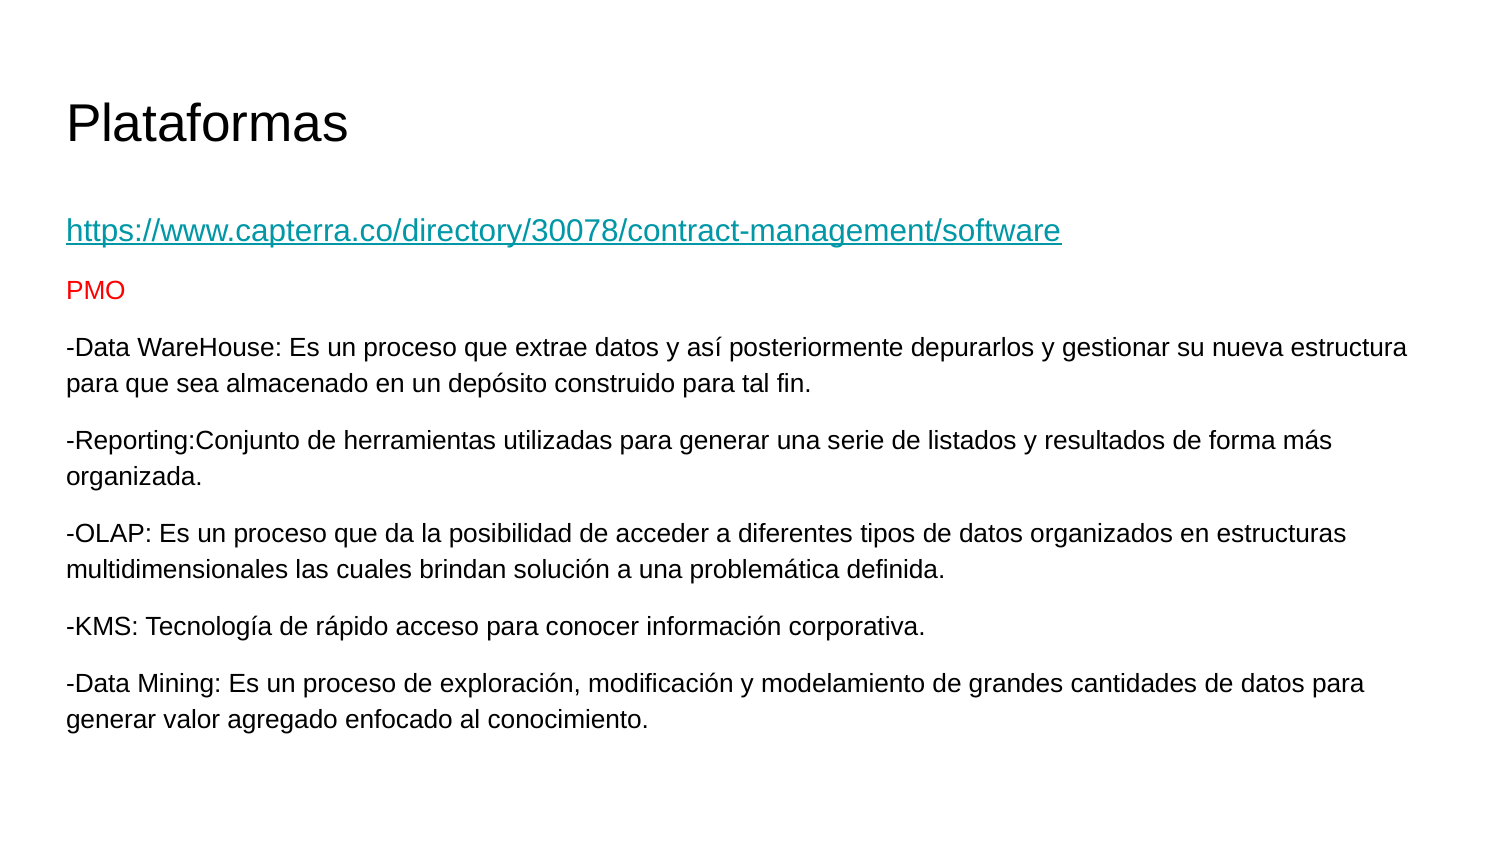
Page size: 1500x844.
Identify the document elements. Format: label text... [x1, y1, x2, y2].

list https://www.capterra.co/directory/30078/contract-management/software PMO -Data WareHouse: Es un proceso que extrae datos y así posteriormente depurarlos y gestionar su nueva estructura para que sea almacenado en un depósito construido para tal fin. -Reporting:Conjunto de herramientas utilizadas para generar una serie de listados y resultados de forma más organizada. -OLAP: Es un proceso que da la posibilidad de acceder a diferentes tipos de datos organizados en estructuras multidimensionales las cuales brindan solución a una problemática definida. -KMS: Tecnología de rápido acceso para conocer información corporativa. -Data Mining: Es un proceso de exploración, modificación y modelamiento de grandes cantidades de datos para generar valor agregado enfocado al conocimiento. [51, 189, 1449, 750]
title Plataformas [51, 72, 1449, 167]
